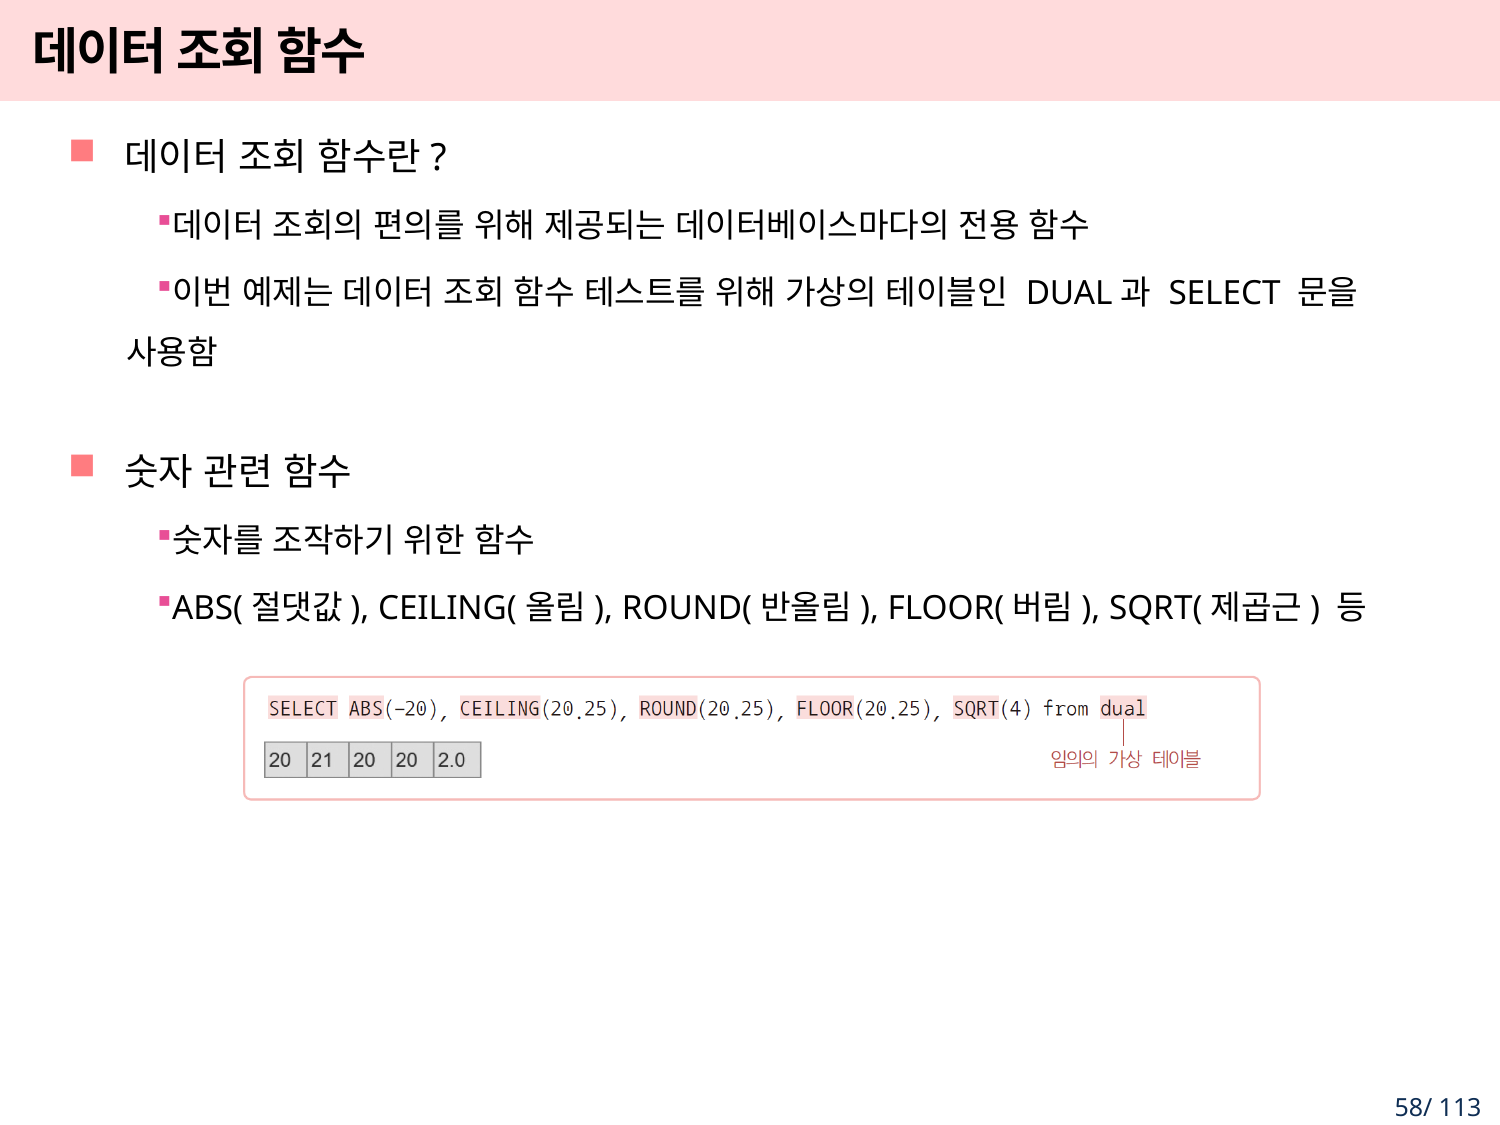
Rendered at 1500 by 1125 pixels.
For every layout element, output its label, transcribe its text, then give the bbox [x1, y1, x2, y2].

list 데이터 조회 함수란? 데이터 조회의 편의를 위해 제공되는 데이터베이스마다의 전용 함수 이번 예제는 데이터 조회 함수 테스트를 위해 가상의 테이블인 DUAL과 SELECT 문을 사용함 숫자 관련 함수 숫자를 조작하기 위한 함수 ABS(절댓값), CEILING(올림), ROUND(반올림), FLOOR(버림), SQRT(제곱근) 등 [53, 125, 1425, 1005]
picture [231, 668, 1269, 805]
title 데이터 조회 함수 [17, 10, 1295, 89]
